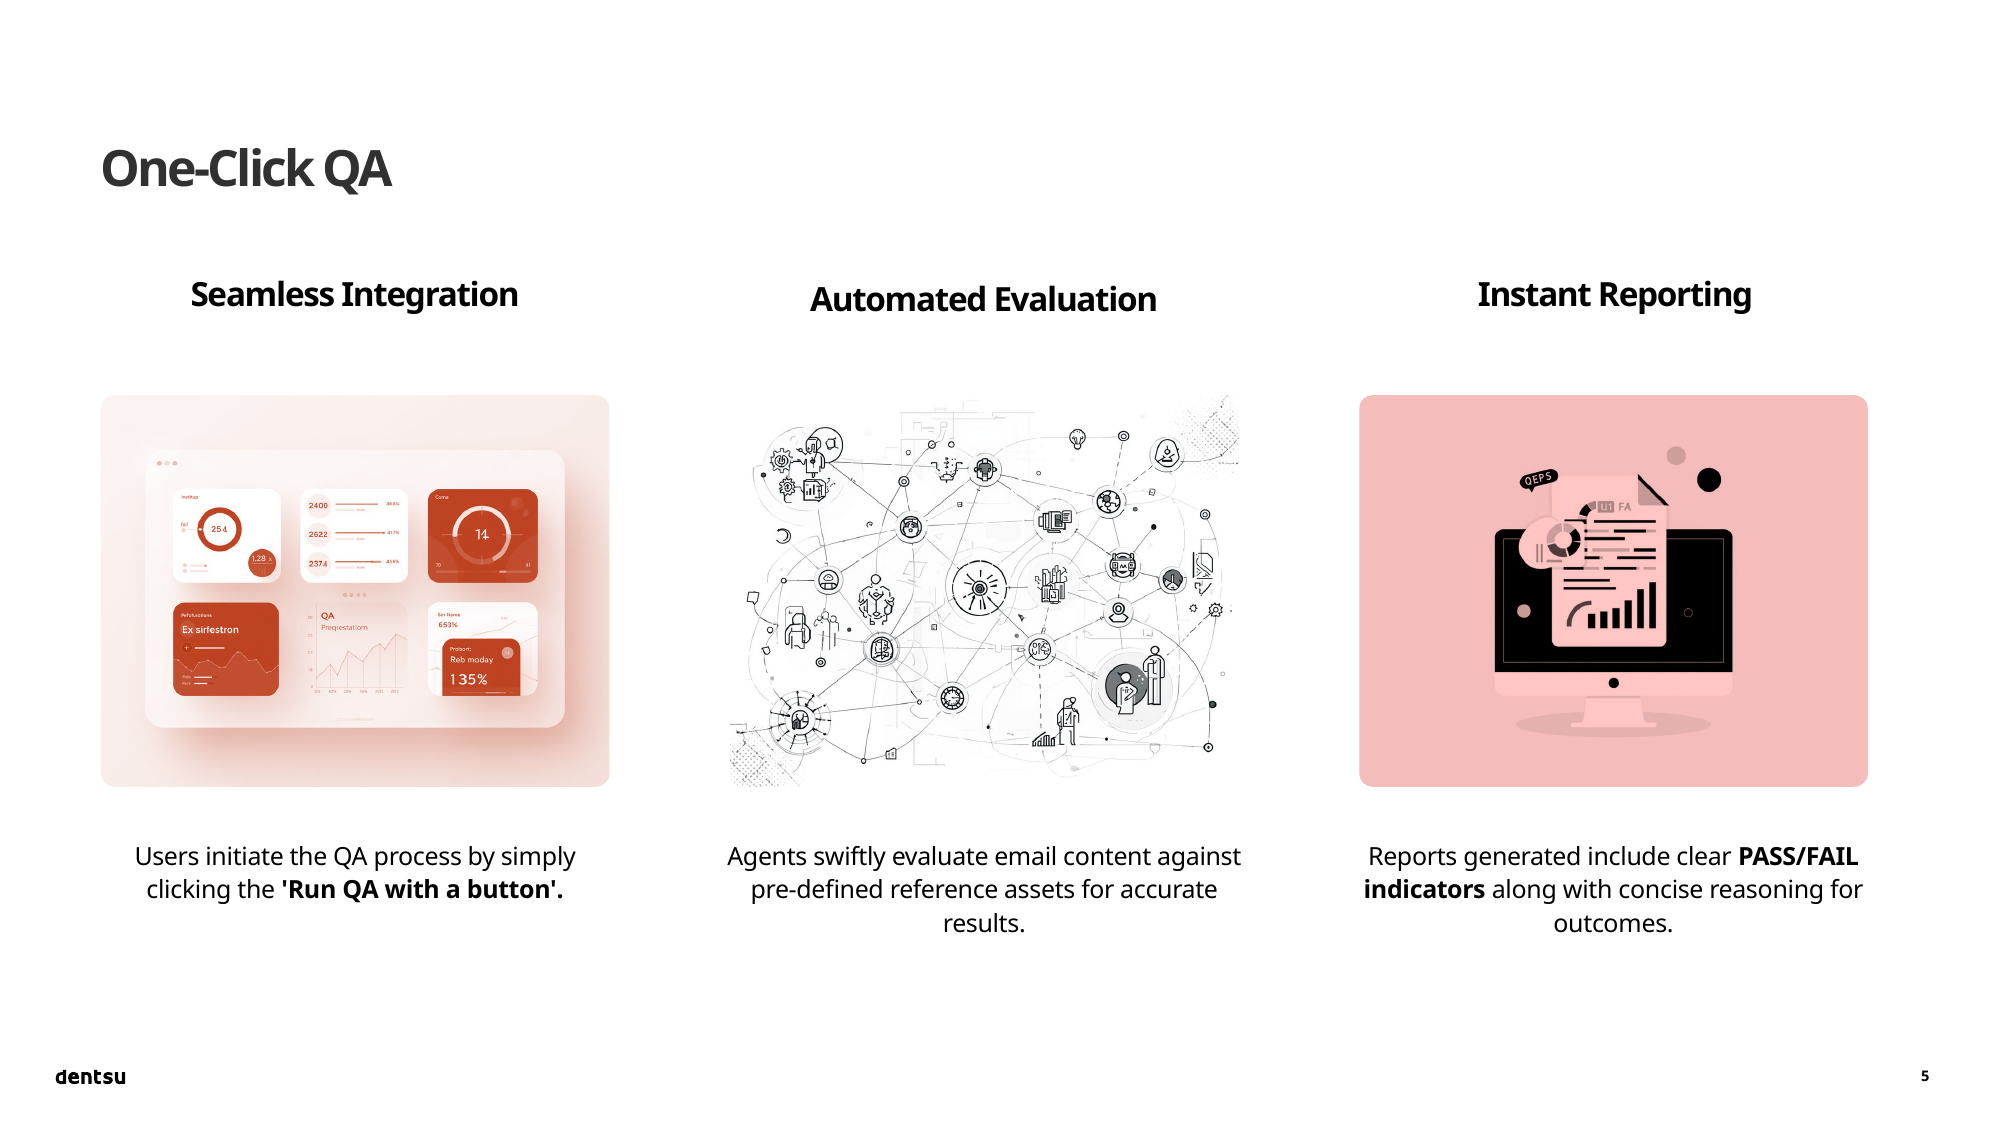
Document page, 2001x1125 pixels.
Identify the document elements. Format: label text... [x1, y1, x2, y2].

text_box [1315, 236, 1912, 983]
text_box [1359, 395, 1868, 787]
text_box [730, 395, 1239, 787]
text_box One-Click QA [100, 84, 1956, 196]
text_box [57, 236, 654, 983]
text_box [686, 236, 1283, 983]
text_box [100, 395, 610, 787]
